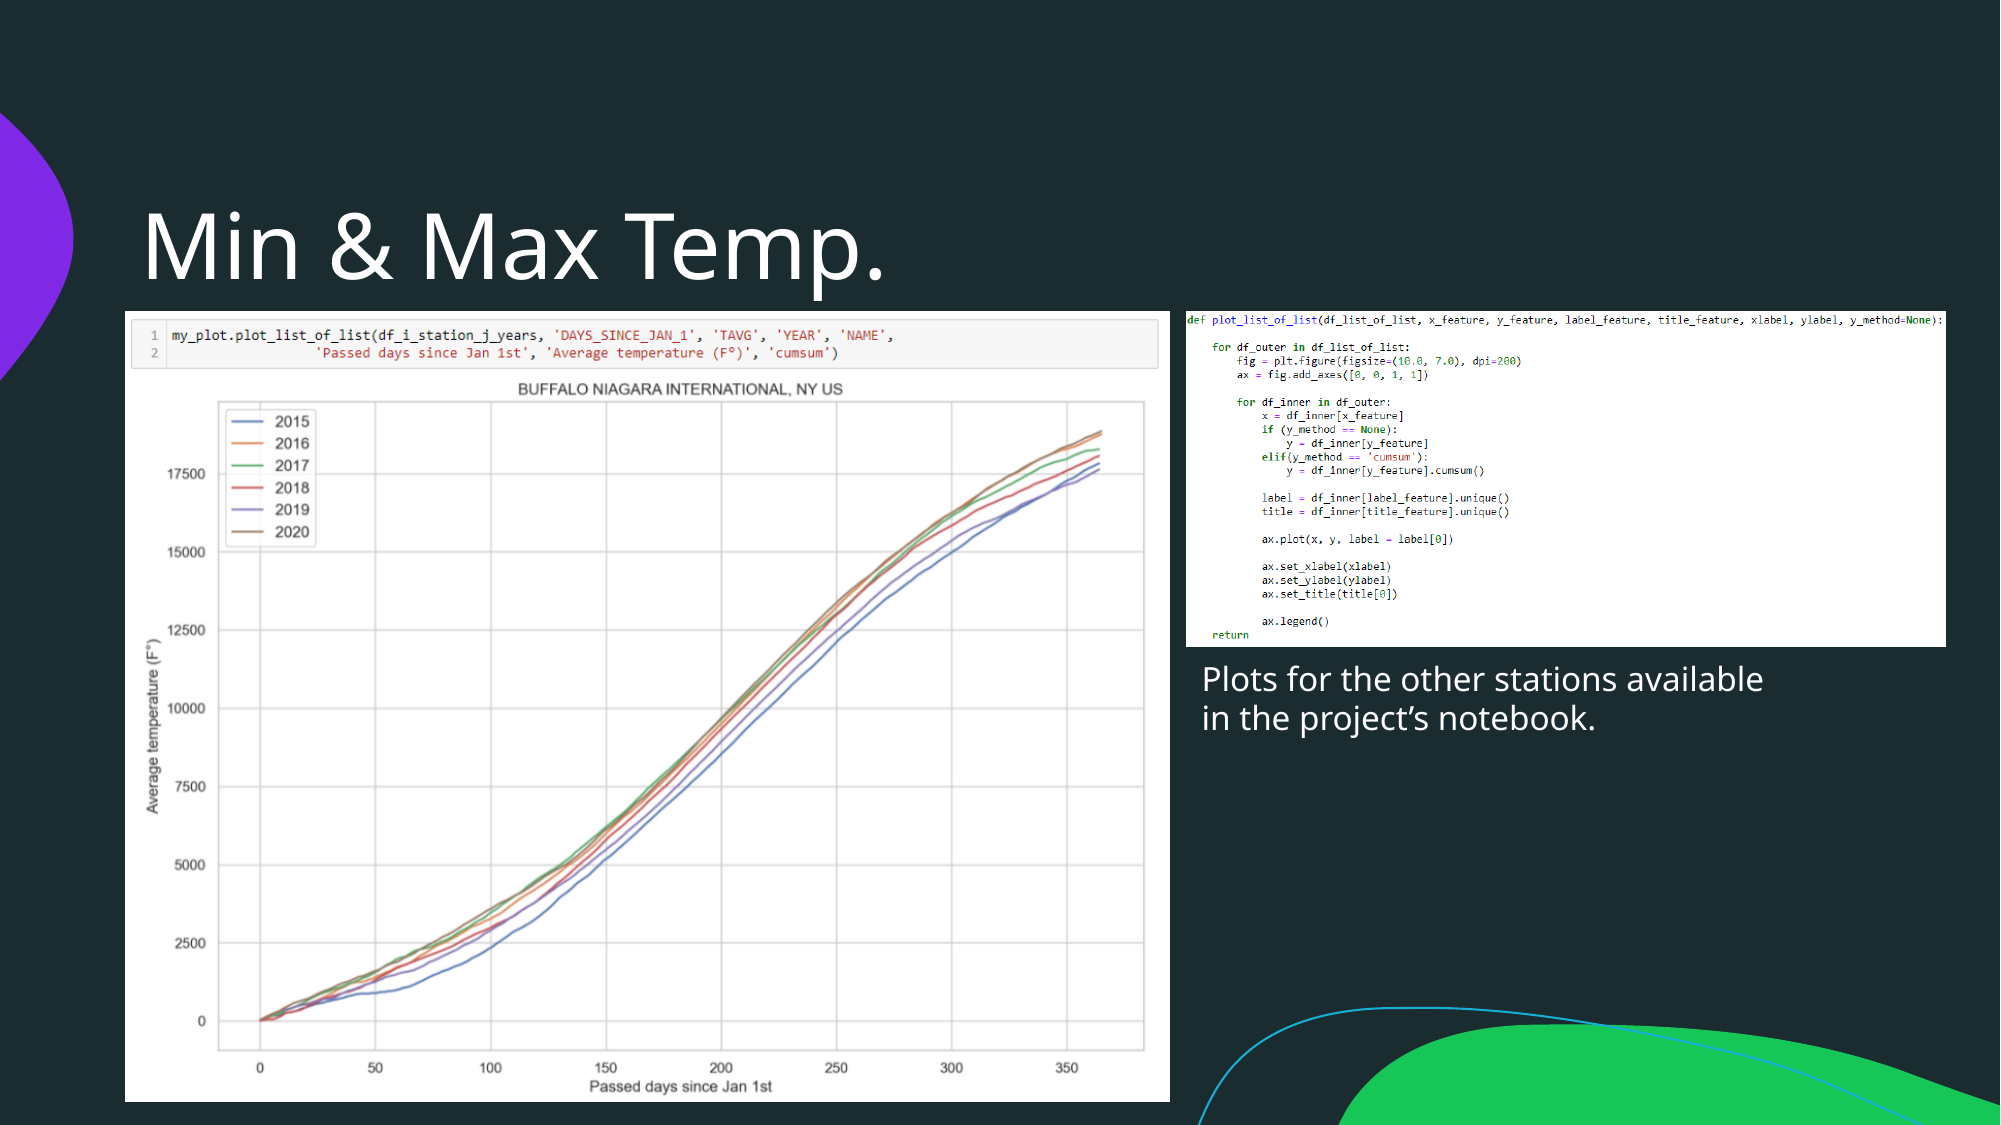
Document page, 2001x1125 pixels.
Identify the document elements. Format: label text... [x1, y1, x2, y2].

picture [124, 311, 1170, 1102]
text_box Plots for the other stations available in the project’s notebook. [1186, 650, 1813, 745]
picture [1186, 311, 1946, 647]
title Min & Max Temp. [125, 125, 1875, 375]
